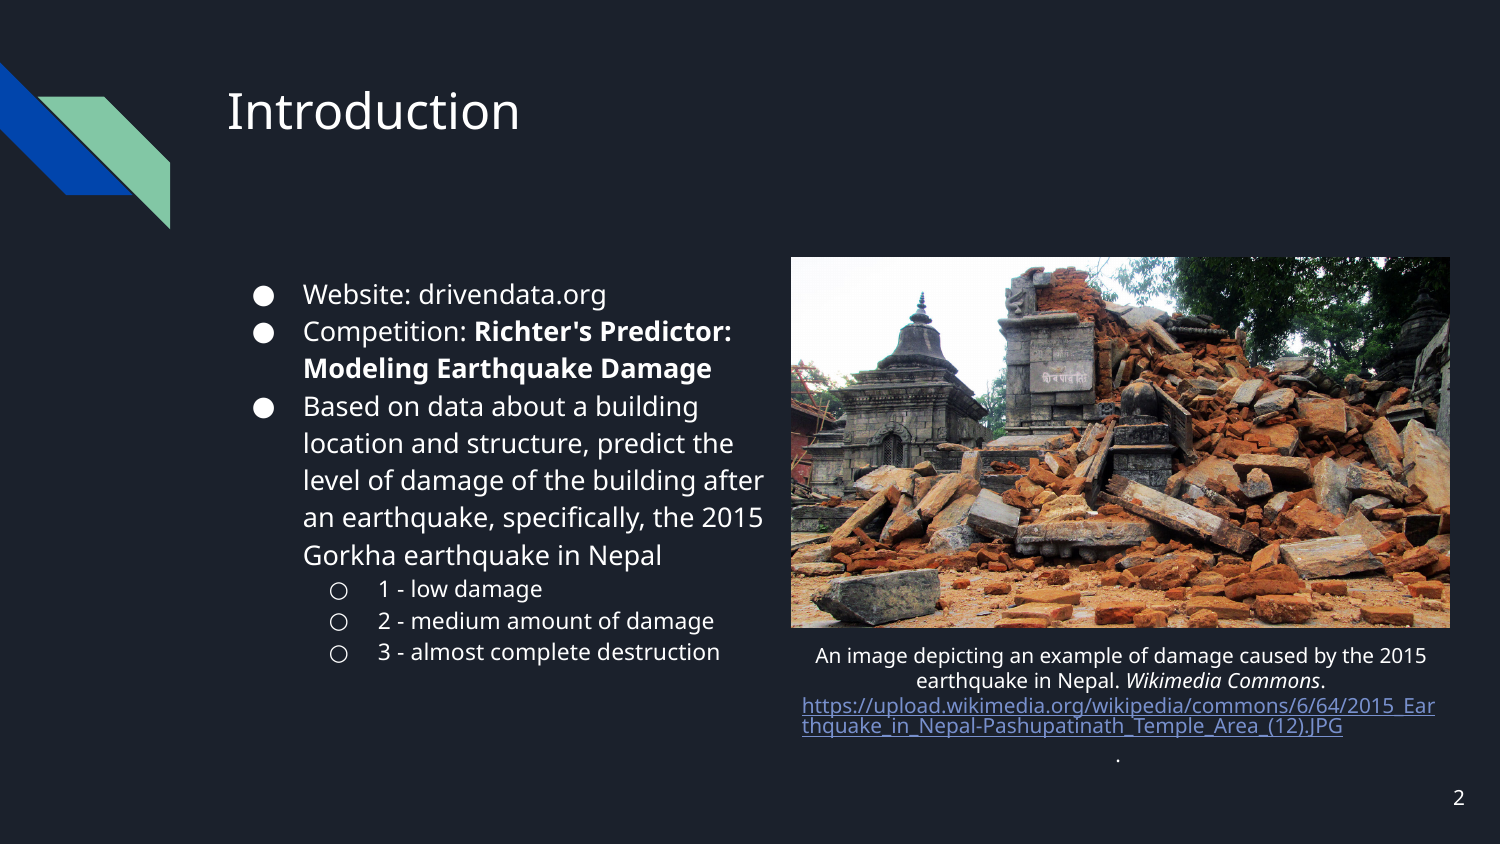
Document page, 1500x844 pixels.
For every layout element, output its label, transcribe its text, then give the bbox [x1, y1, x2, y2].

list Website: drivendata.org Competition: Richter's Predictor: Modeling Earthquake Damage Based on data about a building location and structure, predict the level of damage of the building after an earthquake, specifically, the 2015 Gorkha earthquake in Nepal 1 - low damage 2 - medium amount of damage 3 - almost complete destruction [212, 257, 789, 735]
text_box An image depicting an example of damage caused by the 2015 earthquake in Nepal. Wikimedia Commons.https://upload.wikimedia.org/wikipedia/commons/6/64/2015_Earthquake_in_Nepal-Pashupatinath_Temple_Area_(12).JPG. [786, 627, 1455, 743]
picture [791, 256, 1451, 628]
slide_number 2 [1389, 764, 1480, 830]
title Introduction [212, 64, 1368, 215]
